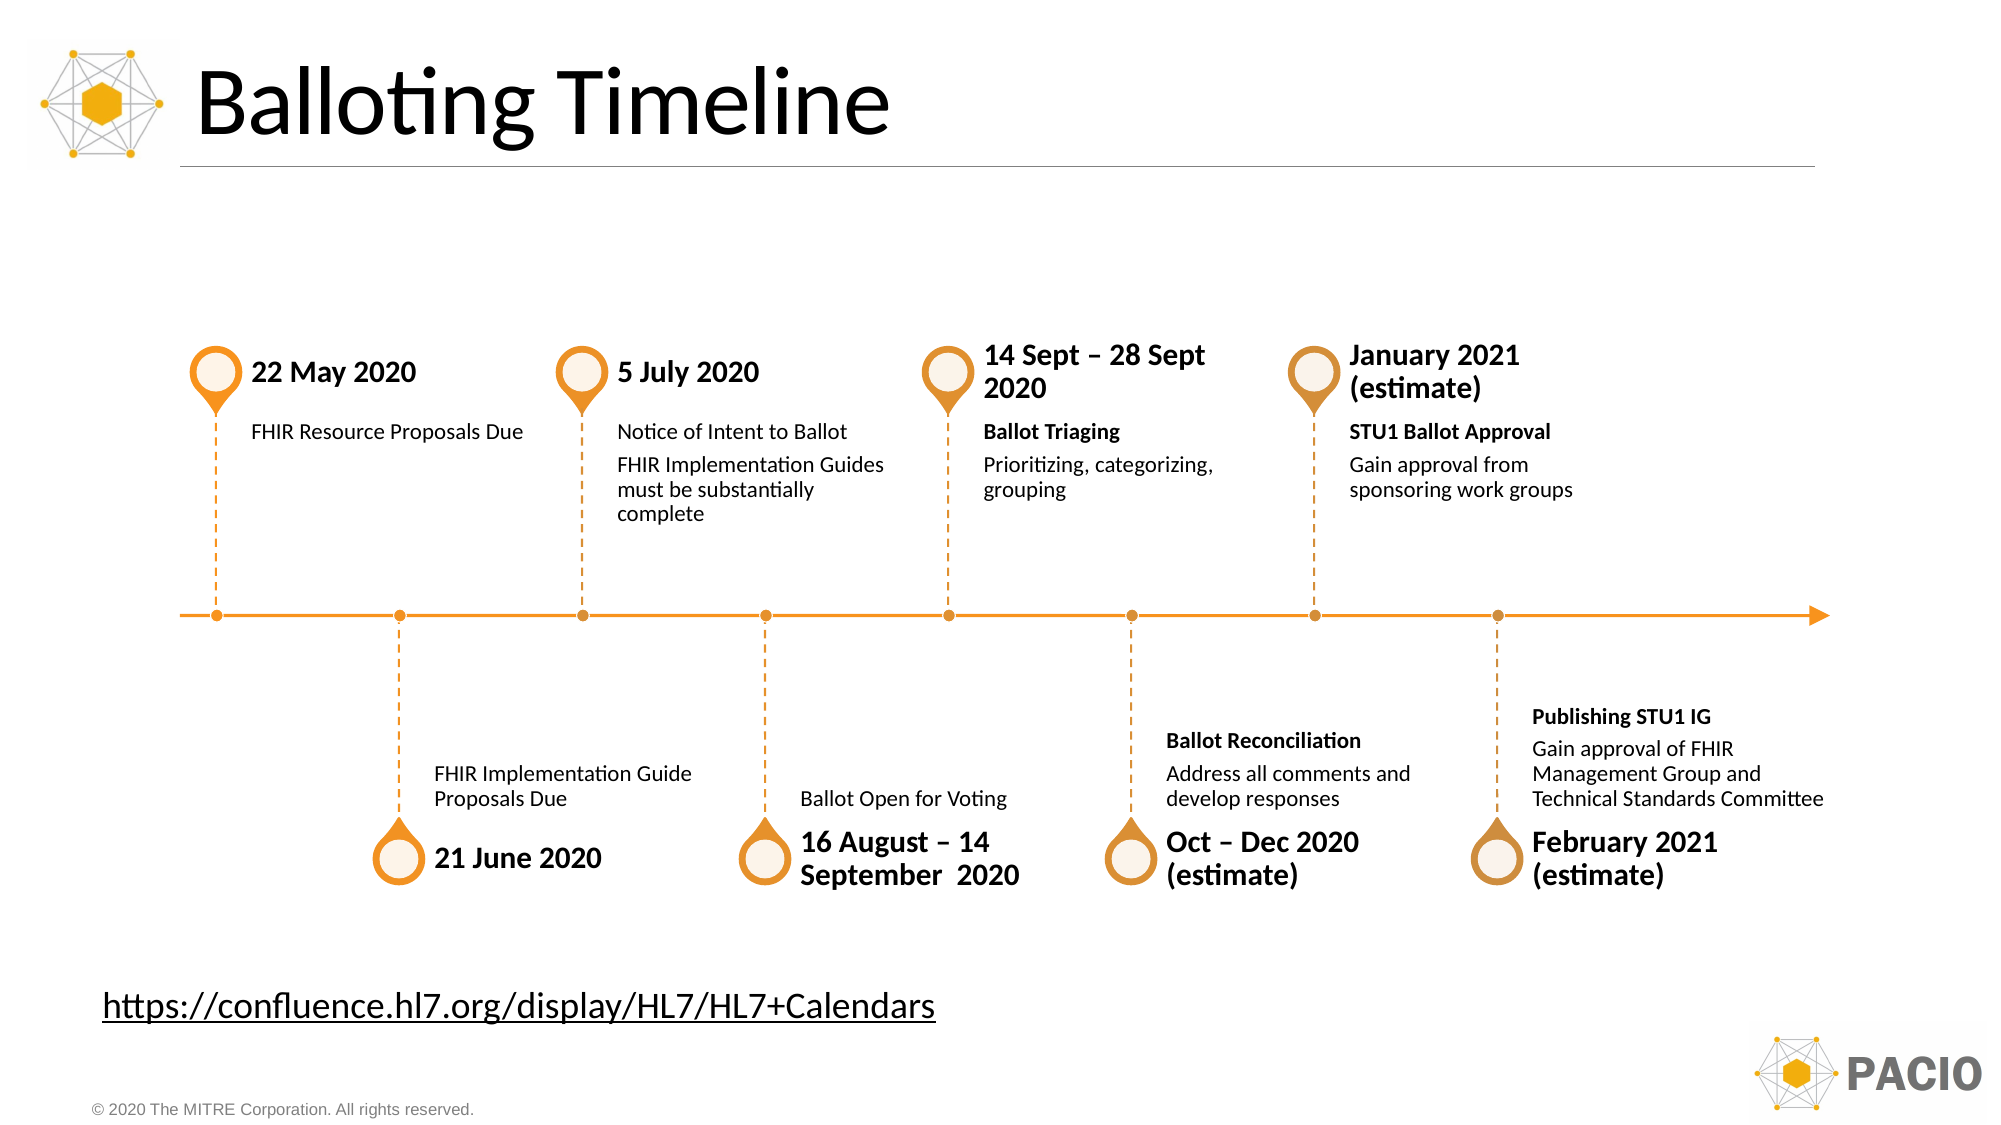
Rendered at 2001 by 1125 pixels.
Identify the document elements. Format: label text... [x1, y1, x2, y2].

title Balloting Timeline [180, 47, 1830, 163]
picture [27, 39, 180, 170]
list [179, 265, 1831, 966]
text_box https://confluence.hl7.org/display/HL7/HL7+Calendars [87, 973, 1477, 1033]
picture [1749, 1021, 1987, 1124]
